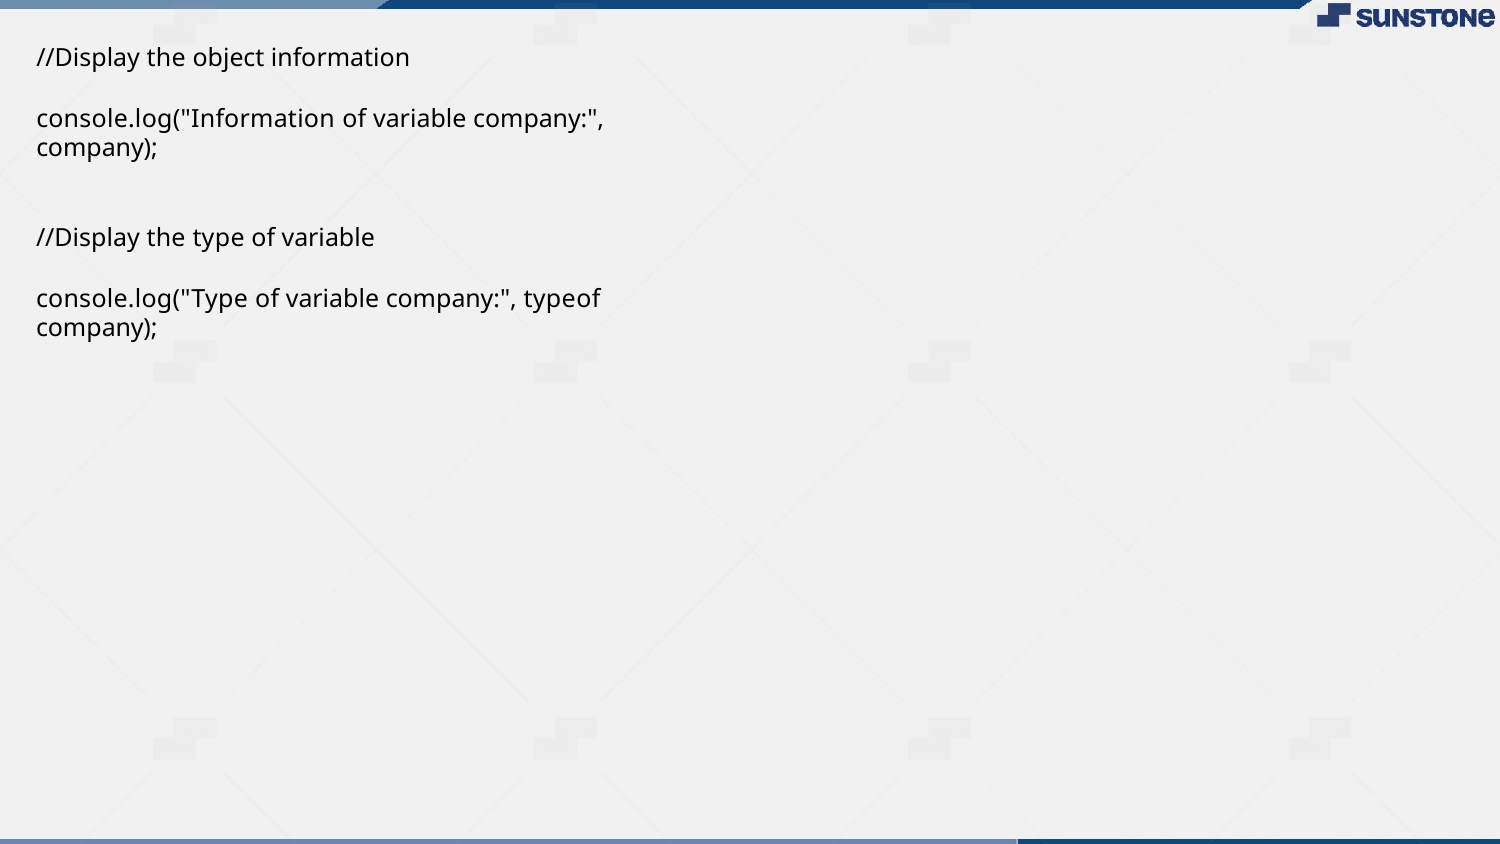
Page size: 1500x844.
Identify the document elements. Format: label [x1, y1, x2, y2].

text_box [0, 0, 1500, 844]
